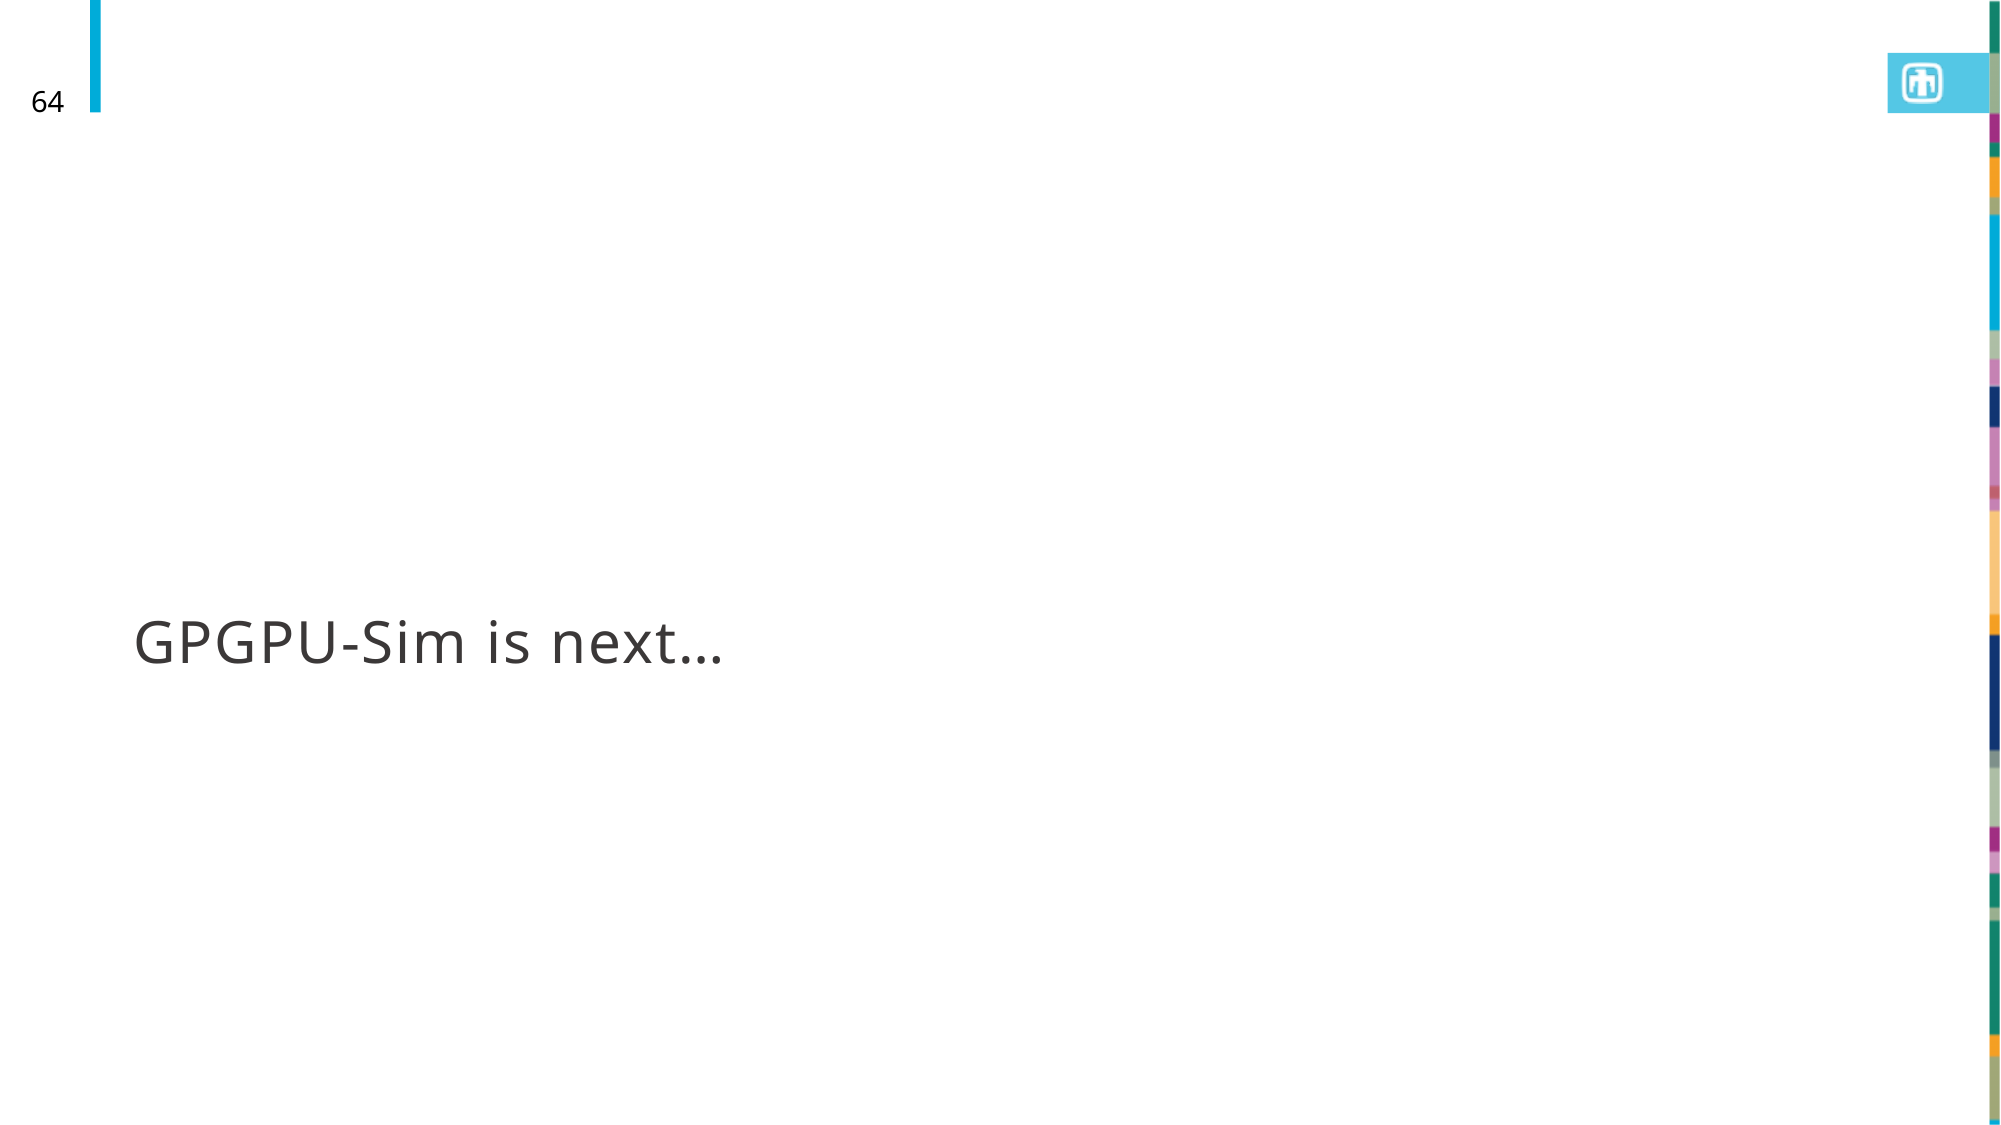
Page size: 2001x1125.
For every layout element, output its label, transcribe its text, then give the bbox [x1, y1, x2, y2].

picture [1901, 62, 1944, 104]
picture [1990, 330, 1999, 1120]
slide_number 64 [10, 73, 80, 133]
title GPGPU-Sim is next… [118, 589, 1769, 683]
picture [1990, 1, 1999, 215]
